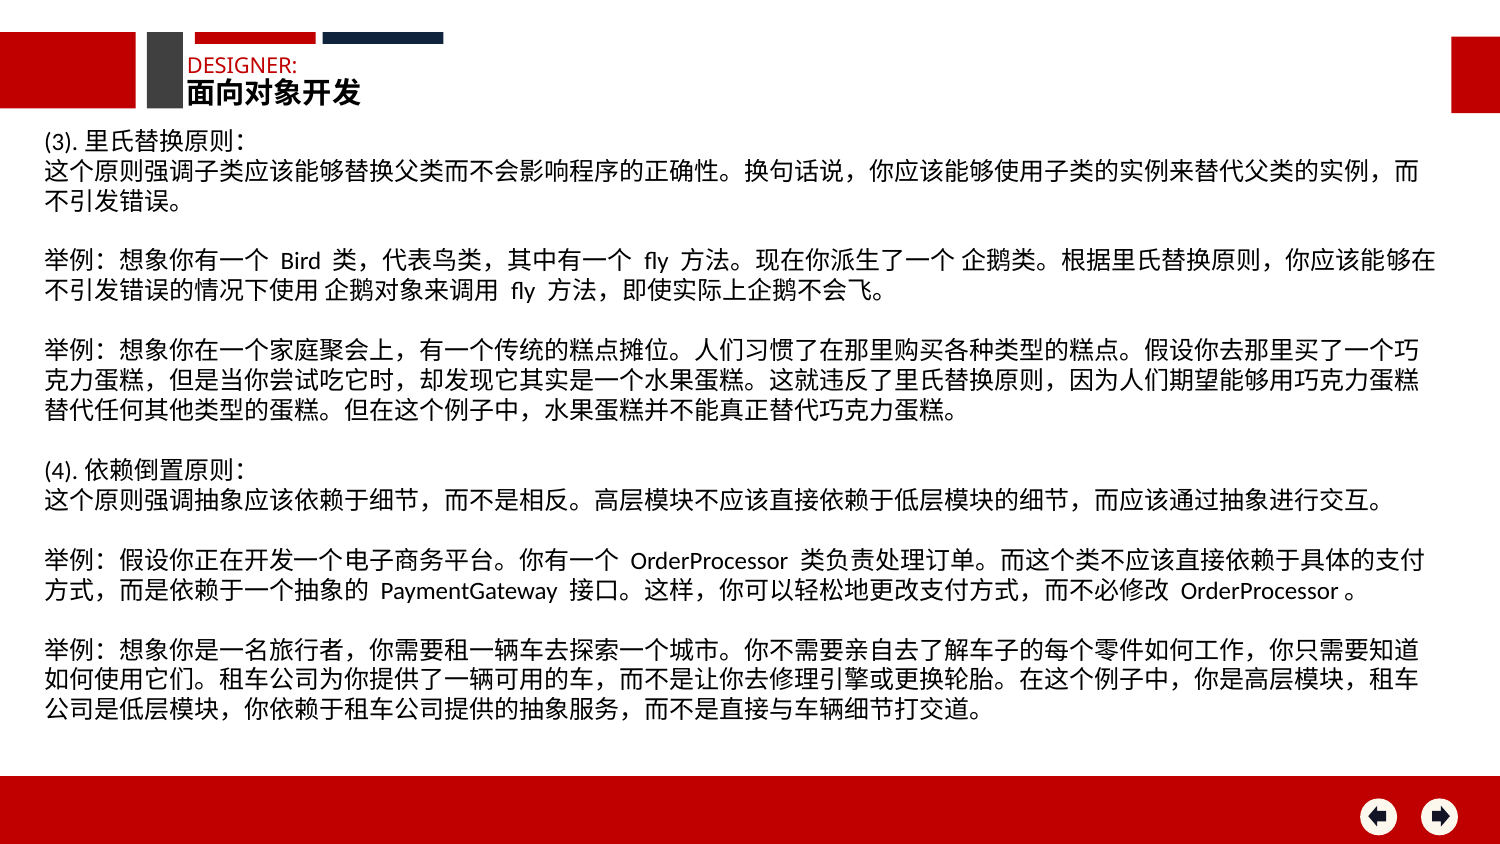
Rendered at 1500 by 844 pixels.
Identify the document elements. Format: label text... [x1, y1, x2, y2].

text_box 面向对象开发 [171, 67, 672, 117]
text_box (3).里氏替换原则： 这个原则强调子类应该能够替换父类而不会影响程序的正确性。换句话说，你应该能够使用子类的实例来替代父类的实例，而不引发错误。 举例：想象你有一个 Bird 类，代表鸟类，其中有一个 fly 方法。现在你派生了一个 企鹅类。根据里氏替换原则，你应该能够在不引发错误的情况下使用 企鹅对象来调用 fly 方法，即使实际上企鹅不会飞。 举例：想象你在一个家庭聚会上，有一个传统的糕点摊位。人们习惯了在那里购买各种类型的糕点。假设你去那里买了一个巧克力蛋糕，但是当你尝试吃它时，却发现它其实是一个水果蛋糕。这就违反了里氏替换原则，因为人们期望能够用巧克力蛋糕替代任何其他类型的蛋糕。但在这个例子中，水果蛋糕并不能真正替代巧克力蛋糕。 (4).依赖倒置原则： 这个原则强调抽象应该依赖于细节，而不是相反。高层模块不应该直接依赖于低层模块的细节，而应该通过抽象进行交互。 举例：假设你正在开发一个电子商务平台。你有一个 OrderProcessor 类负责处理订单。而这个类不应该直接依赖于具体的支付方式，而是依赖于一个抽象的 PaymentGateway 接口。这样，你可以轻松地更改支付方式，而不必修改 OrderProcessor。 举例：想象你是一名旅行者，你需要租一辆车去探索一个城市。你不需要亲自去了解车子的每个零件如何工作，你只需要知道如何使用它们。租车公司为你提供了一辆可用的车，而不是让你去修理引擎或更换轮胎。在这个例子中，你是高层模块，租车公司是低层模块，你依赖于租车公司提供的抽象服务，而不是直接与车辆细节打交道。 [29, 117, 1454, 732]
text_box DESIGNER: [172, 43, 313, 67]
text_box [194, 31, 444, 45]
